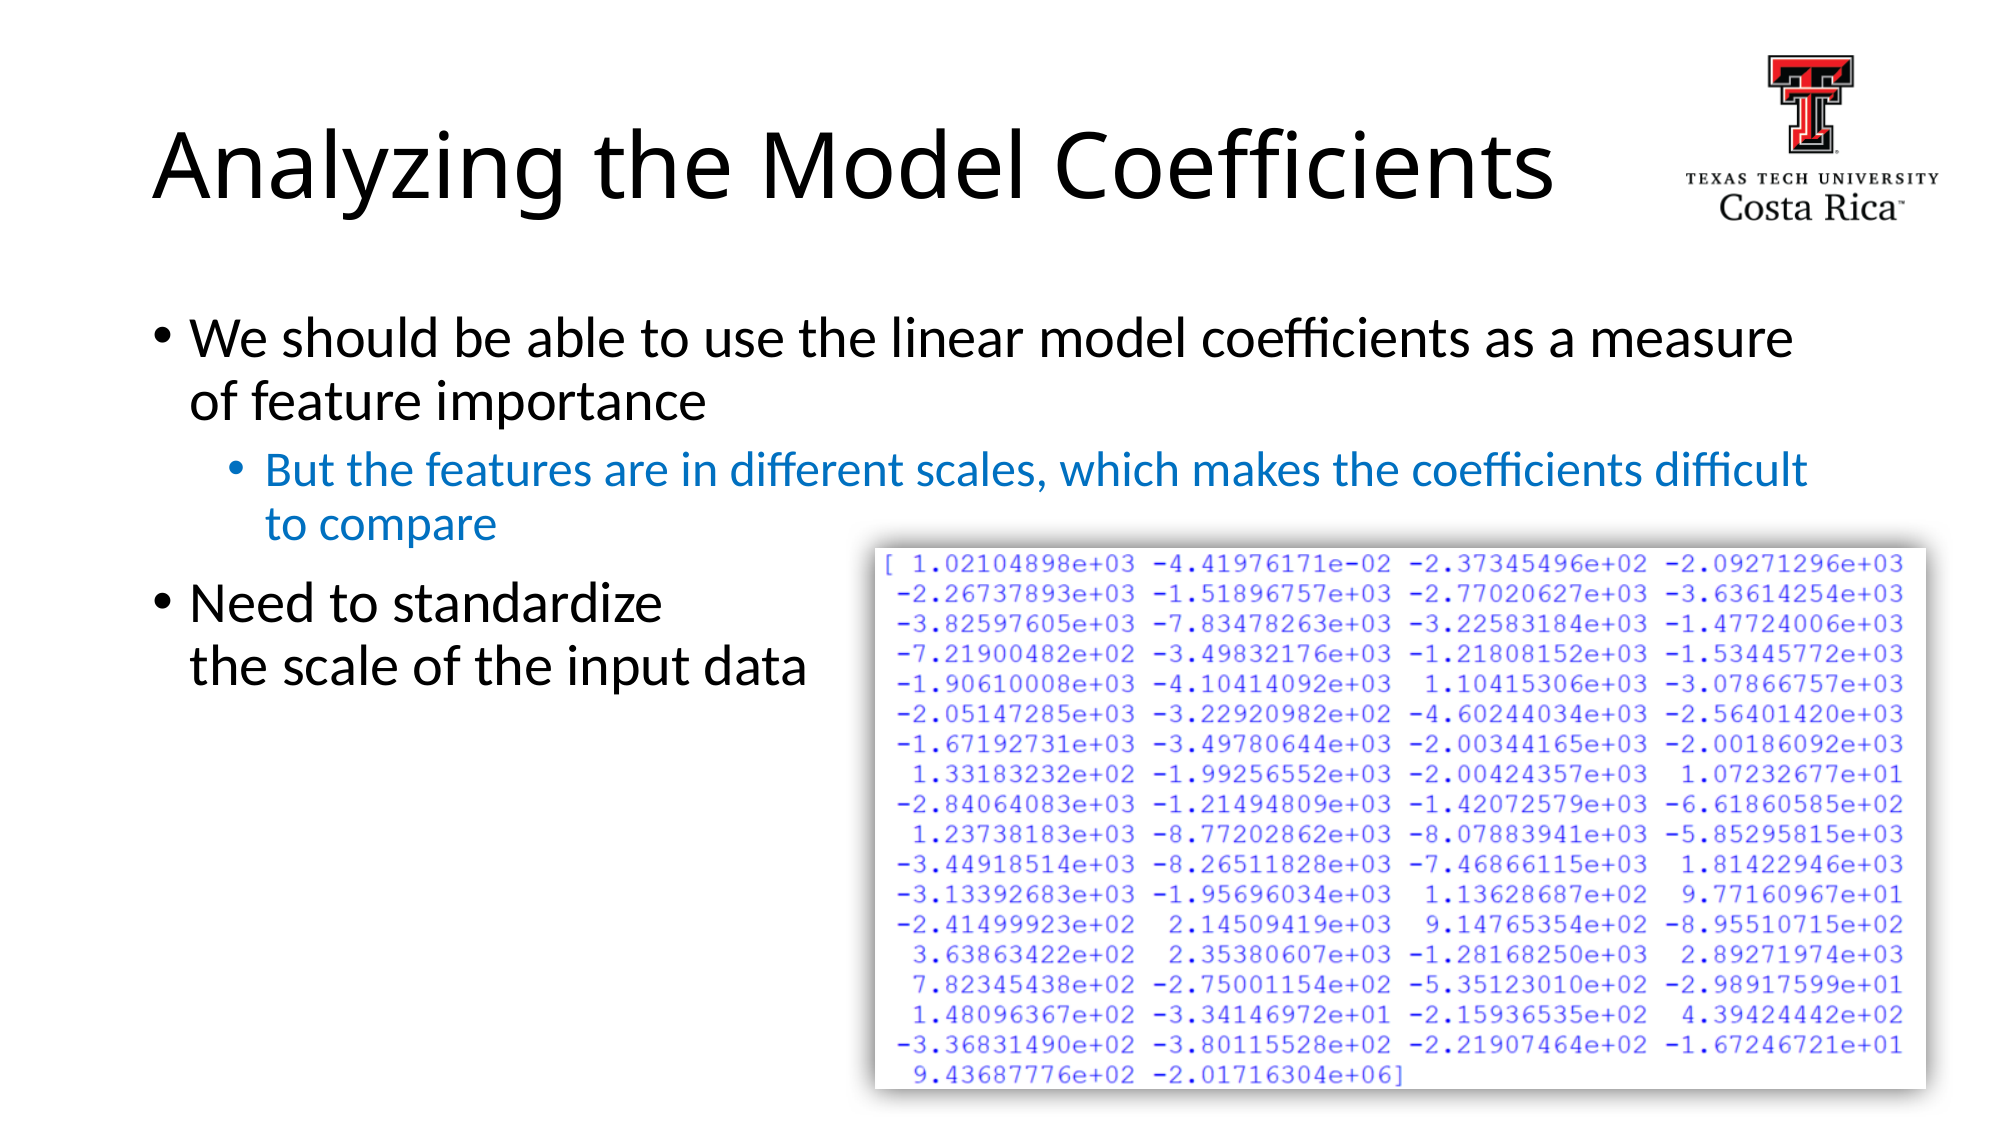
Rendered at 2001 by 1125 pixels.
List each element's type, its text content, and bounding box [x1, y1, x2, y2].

picture [1664, 30, 1964, 251]
list We should be able to use the linear model coefficients as a measure of feature importance But the features are in different scales, which makes the coefficients difficult to compare Need to standardize the scale of the input data [137, 299, 1863, 1014]
title Analyzing the Model Coefficients [137, 59, 1863, 278]
picture [875, 548, 1926, 1089]
